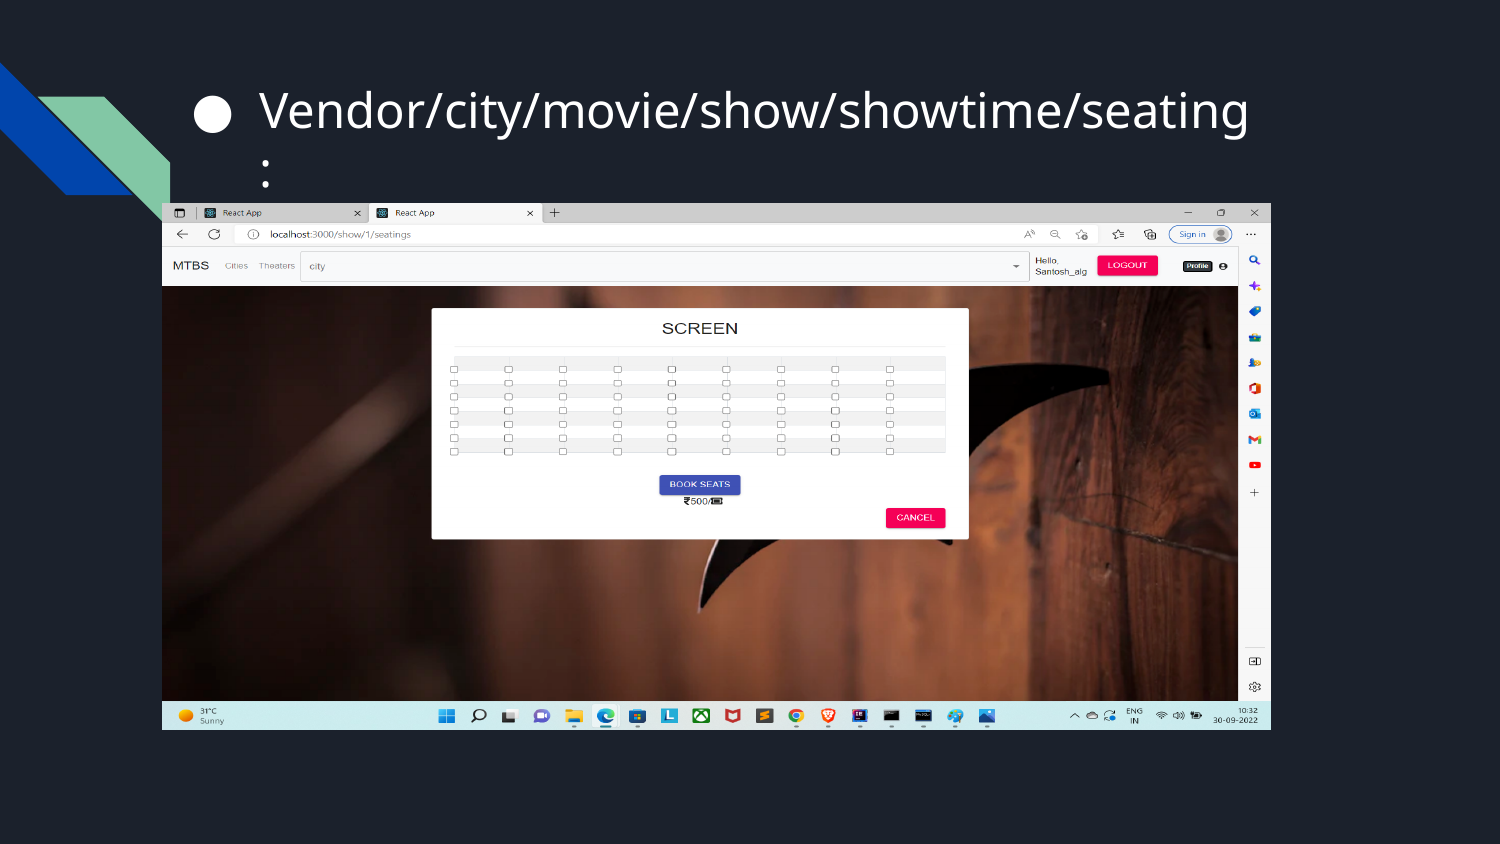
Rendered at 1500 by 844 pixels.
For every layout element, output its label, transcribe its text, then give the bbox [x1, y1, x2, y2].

title Vendor/city/movie/show/showtime/seating : [162, 64, 1271, 203]
picture [162, 203, 1271, 731]
